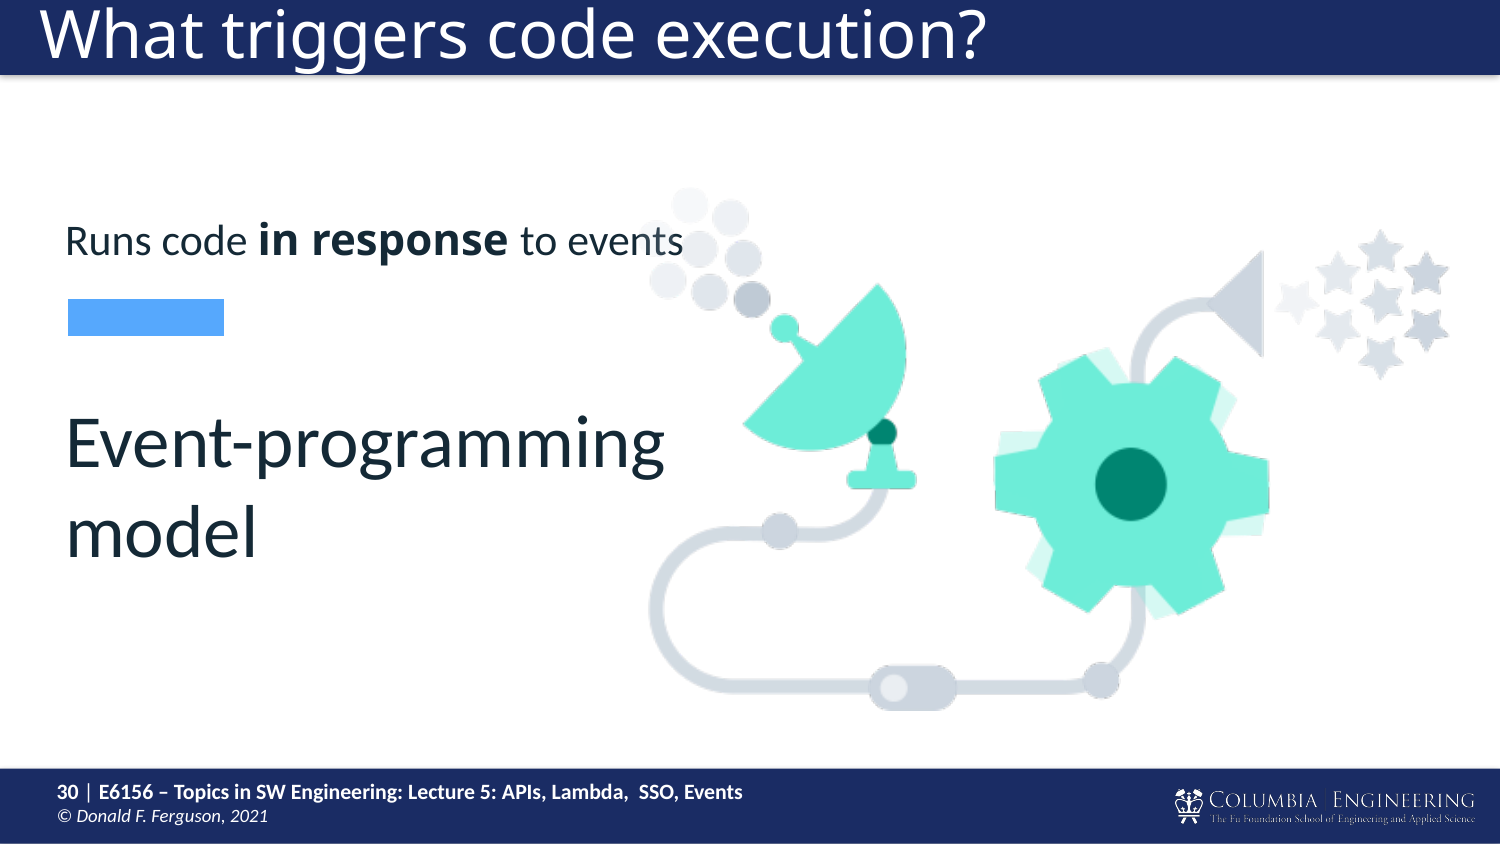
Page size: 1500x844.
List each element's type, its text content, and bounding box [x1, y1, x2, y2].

text_box Runs code in response to events [61, 207, 632, 268]
text_box Event-programming model [61, 387, 632, 578]
title What triggers code execution? [28, 0, 1450, 73]
picture [638, 186, 1450, 711]
